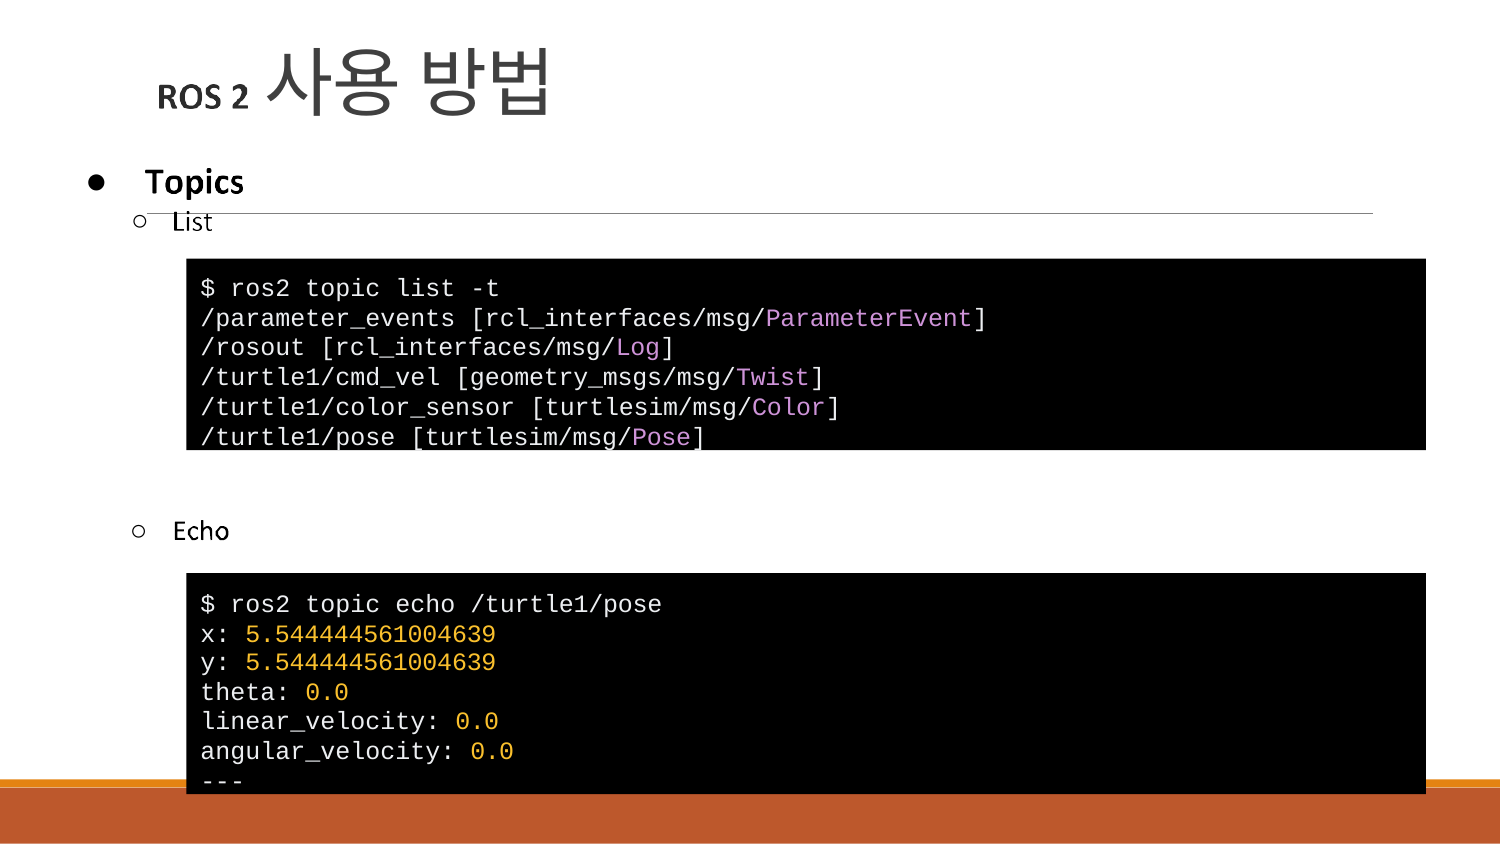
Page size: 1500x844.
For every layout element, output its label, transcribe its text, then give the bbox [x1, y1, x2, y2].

text_box [174, 521, 186, 540]
title 사용 방법 [162, 0, 1400, 126]
picture [159, 84, 248, 110]
text_box ● ○ [83, 153, 150, 237]
text_box ○ [127, 508, 150, 546]
text_box $ ros2 topic list -t /parameter_events [rcl_interfaces/msg/ParameterEvent] /rosout [rcl_interfaces/msg/Log] /turtle1/cmd_vel [geometry_msgs/msg/Twist] /turtle1/color_sensor [turtlesim/msg/Color] /turtle1/pose [turtlesim/msg/Pose] [186, 258, 1426, 451]
text_box [201, 520, 213, 541]
picture [174, 211, 213, 232]
text_box [215, 526, 229, 541]
text_box $ ros2 topic echo /turtle1/pose x: 5.544444561004639 y: 5.544444561004639 theta: 0.0 linear_velocity: 0.0 angular_velocity: 0.0 --- [186, 573, 1426, 795]
text_box [187, 526, 199, 541]
picture [145, 167, 244, 201]
